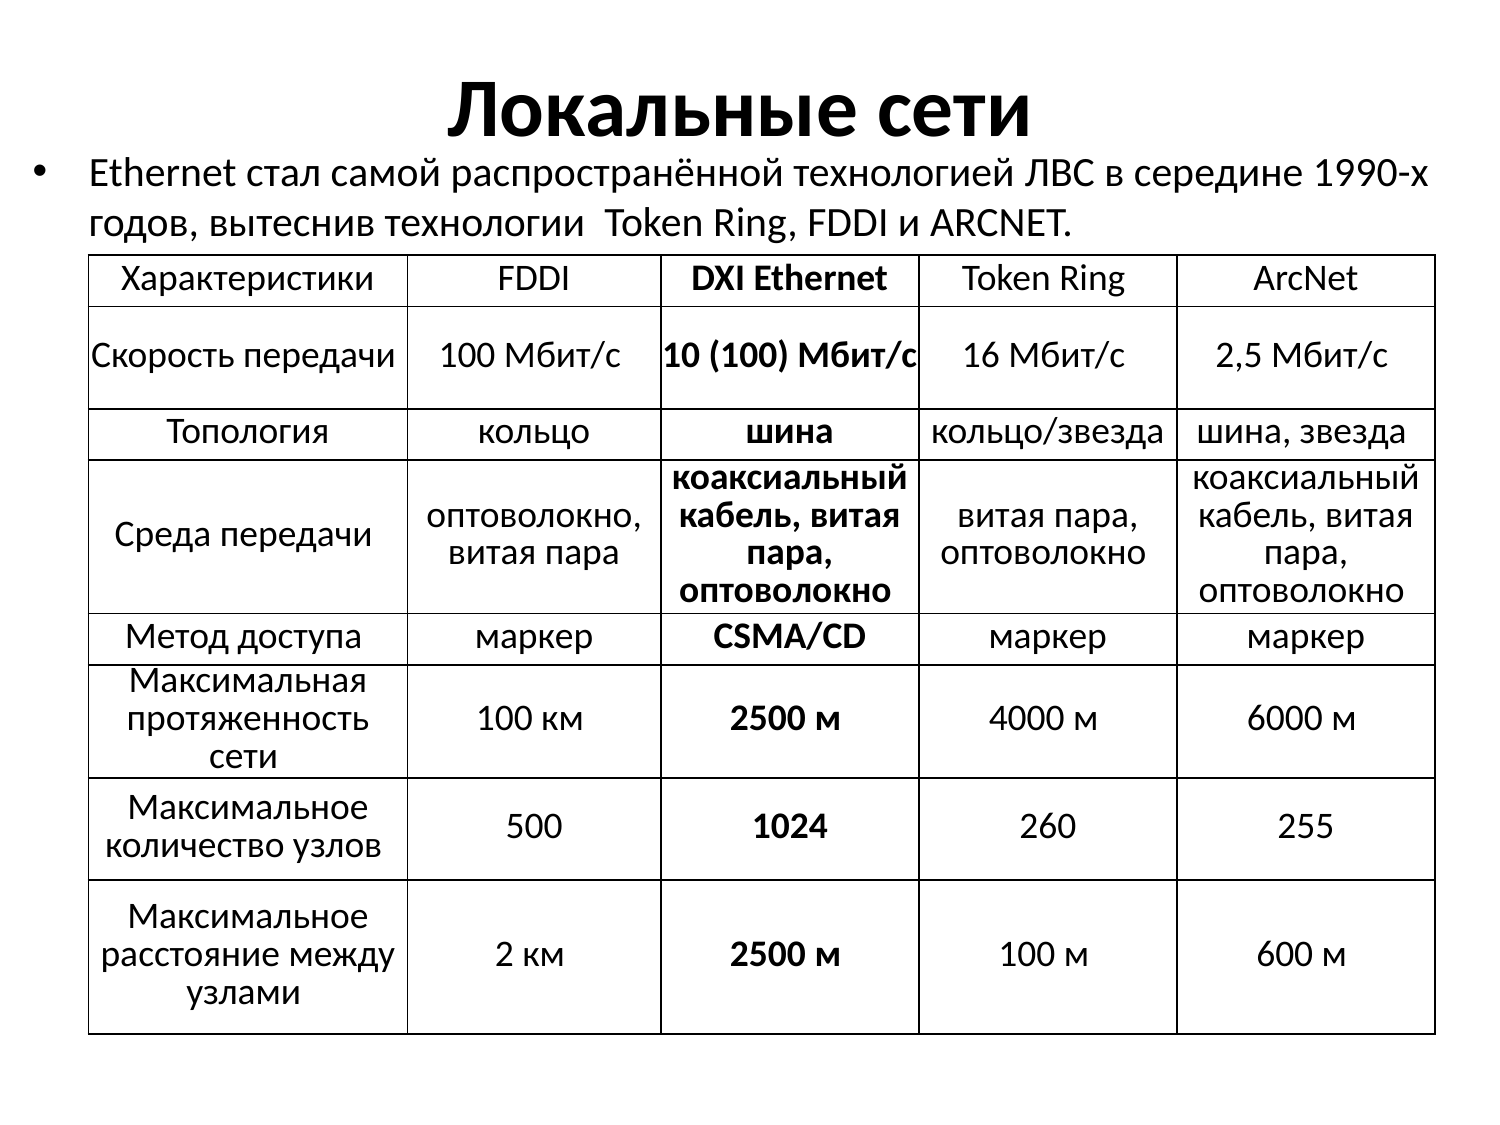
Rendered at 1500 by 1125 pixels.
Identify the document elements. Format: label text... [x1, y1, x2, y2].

table_cell маркер [408, 614, 660, 664]
table_cell оптоволокно, витая пара [408, 461, 660, 613]
table_cell 600 м [1178, 881, 1434, 1033]
table_cell Максимальное количество узлов [89, 779, 407, 879]
table_cell 100 км [408, 666, 660, 777]
table_cell витая пара, оптоволокно [920, 461, 1176, 613]
table_cell 2 км [408, 881, 660, 1033]
table_cell Топология [89, 410, 407, 459]
table_cell 16 Мбит/с [920, 307, 1176, 408]
table_cell 500 [408, 779, 660, 879]
table_cell 10 (100) Мбит/с [662, 307, 918, 408]
table_header Характеристики [89, 256, 407, 306]
table_header DXI Ethernet [662, 256, 918, 306]
table_cell кольцо/звезда [920, 410, 1176, 459]
list Ethernet стал самой распространённой технологией ЛВС в середине 1990-х годов, вытеснив технологии Token Ring, FDDI и ARCNET. [17, 137, 1471, 1059]
table_cell коаксиальный кабель, витая пара, оптоволокно [662, 461, 918, 613]
table_cell 260 [920, 779, 1176, 879]
table_cell Среда передачи [89, 461, 407, 613]
table_cell Максимальная протяженность сети [89, 666, 407, 777]
table_cell 4000 м [920, 666, 1176, 777]
table_cell коаксиальный кабель, витая пара, оптоволокно [1178, 461, 1434, 613]
table_cell шина [662, 410, 918, 459]
table_cell 2,5 Мбит/с [1178, 307, 1434, 408]
table_cell 1024 [662, 779, 918, 879]
table_cell маркер [920, 614, 1176, 664]
title Локальные сети [75, 45, 1425, 137]
table_cell 2500 м [662, 666, 918, 777]
table_cell 2500 м [662, 881, 918, 1033]
table_header FDDI [408, 256, 660, 306]
table_cell Метод доступа [89, 614, 407, 664]
table_cell кольцо [408, 410, 660, 459]
table_cell 6000 м [1178, 666, 1434, 777]
table_cell Скорость передачи [89, 307, 407, 408]
table_header Token Ring [920, 256, 1176, 306]
table_cell 100 м [920, 881, 1176, 1033]
table_cell 100 Мбит/с [408, 307, 660, 408]
table_header ArcNet [1178, 256, 1434, 306]
table_cell маркер [1178, 614, 1434, 664]
table_cell шина, звезда [1178, 410, 1434, 459]
table_cell CSMA/CD [662, 614, 918, 664]
table_cell Максимальное расстояние между узлами [89, 881, 407, 1033]
table_cell 255 [1178, 779, 1434, 879]
